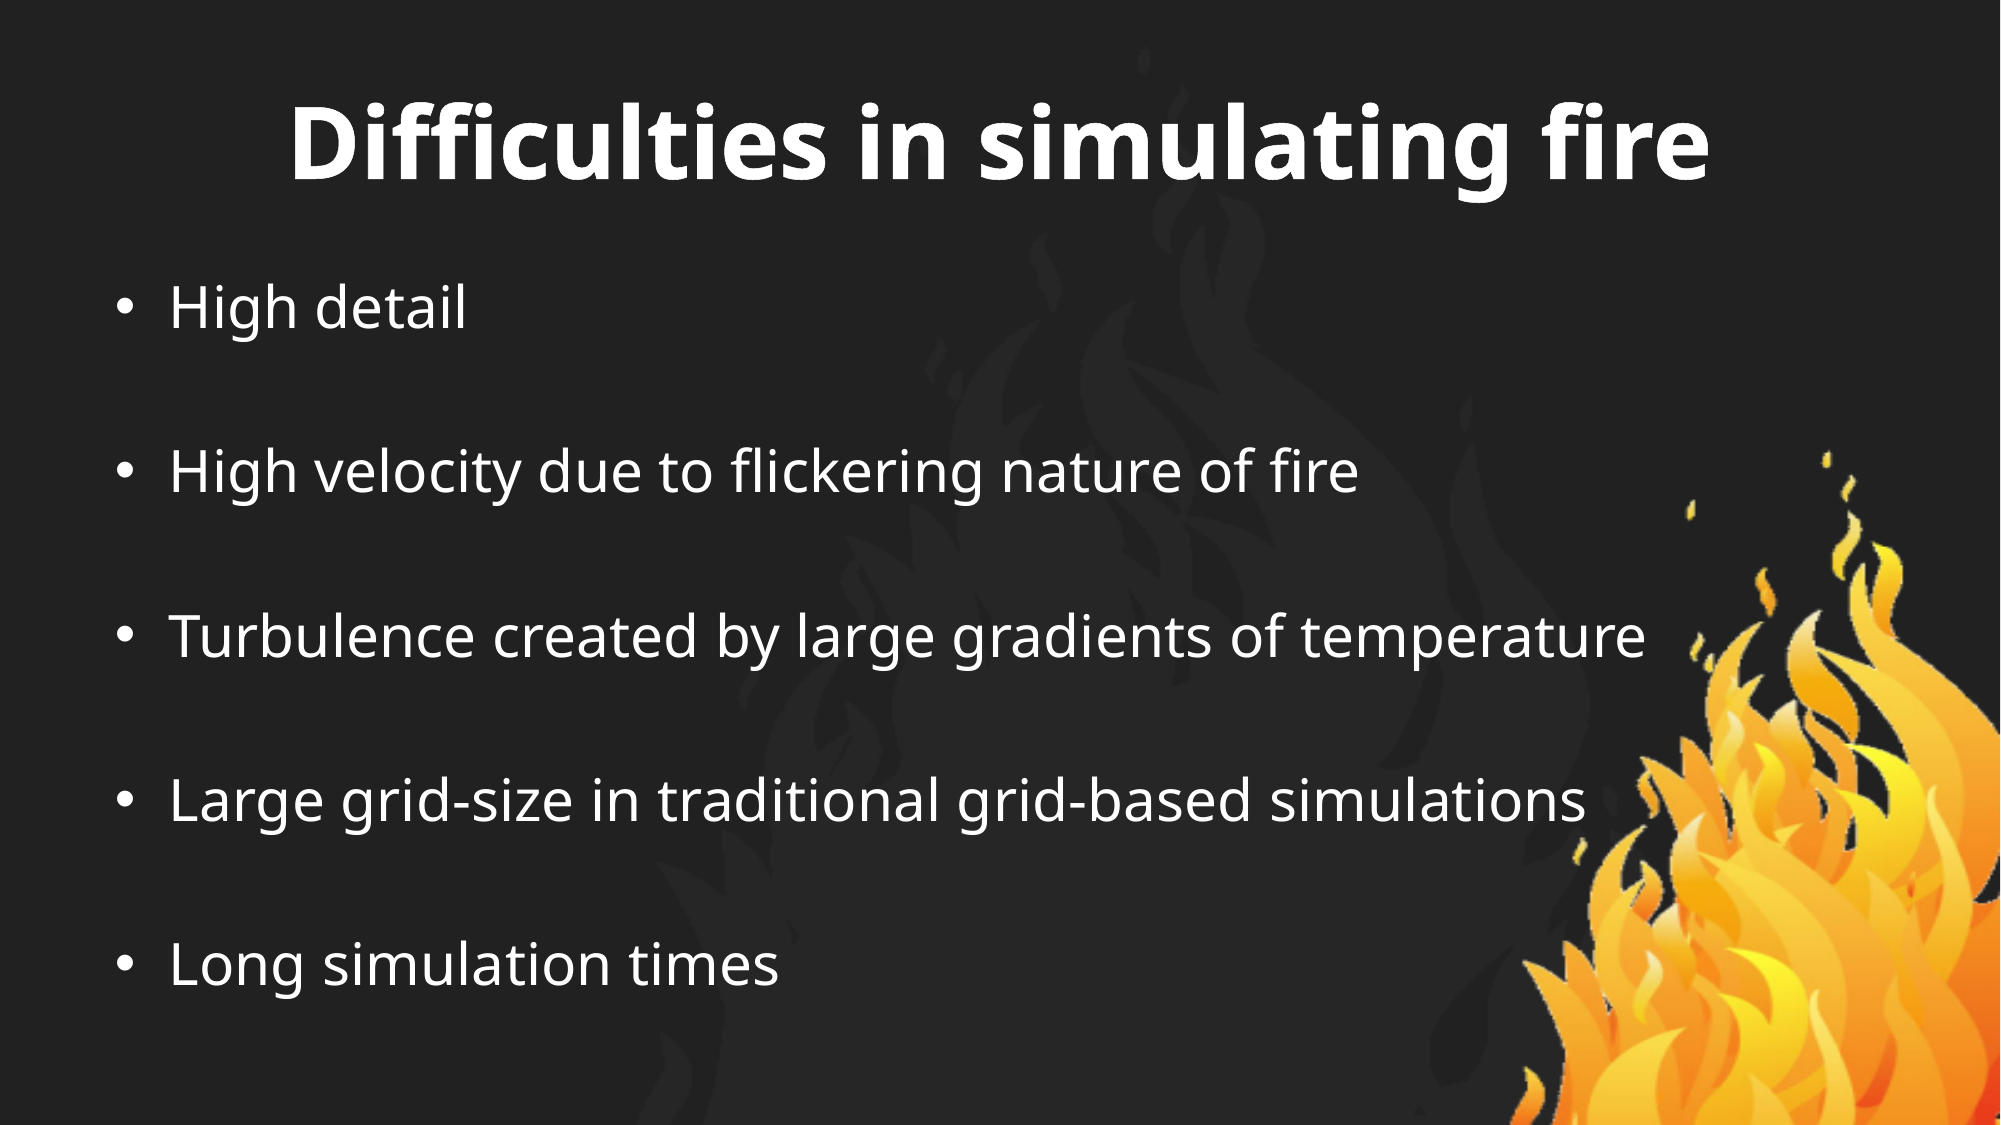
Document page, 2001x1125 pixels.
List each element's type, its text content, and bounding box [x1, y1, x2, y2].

picture [0, 0, 2001, 1125]
title Difficulties in simulating fire [99, 45, 1900, 233]
list High detail High velocity due to flickering nature of fire Turbulence created by large gradients of temperature Large grid-size in traditional grid-based simulations Long simulation times [99, 262, 1900, 1005]
